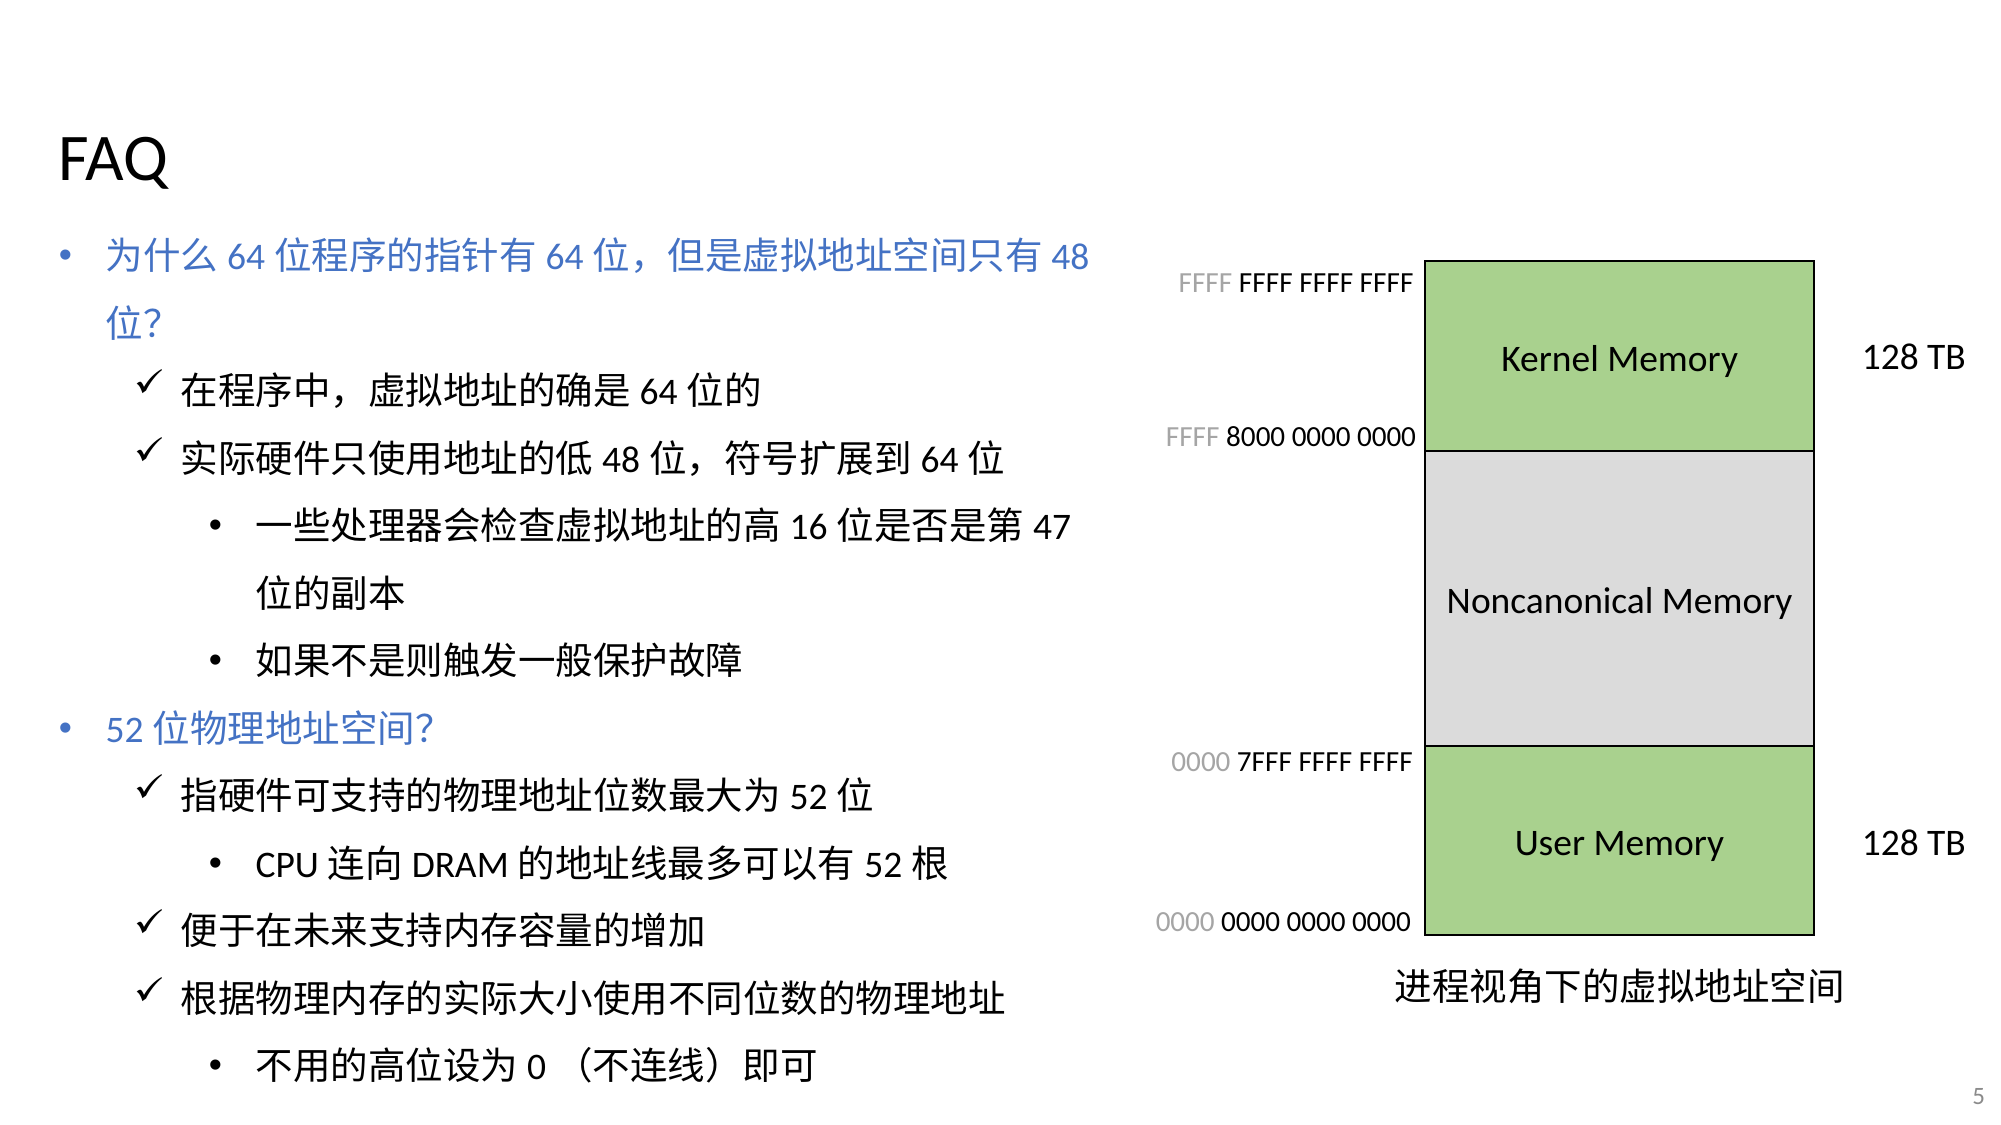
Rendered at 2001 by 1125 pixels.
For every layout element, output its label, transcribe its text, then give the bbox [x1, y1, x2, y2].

text_box 进程视角下的虚拟地址空间 [1379, 955, 1860, 1016]
text_box Kernel Memory [1424, 260, 1815, 450]
text_box 128 TB [1847, 810, 1982, 870]
text_box Noncanonical Memory [1424, 450, 1815, 747]
slide_number 5 [1550, 1065, 2000, 1125]
text_box 0000 7FFF FFFF FFFF [1156, 735, 1428, 786]
text_box FFFF 8000 0000 0000 [1150, 410, 1431, 460]
text_box 128 TB [1847, 324, 1982, 385]
text_box User Memory [1424, 747, 1815, 936]
text_box 0000 0000 0000 0000 [1140, 895, 1427, 945]
text_box FFFF FFFF FFFF FFFF [1163, 256, 1429, 306]
text_box 为什么64位程序的指针有64位，但是虚拟地址空间只有48位？ 在程序中，虚拟地址的确是64位的 实际硬件只使用地址的低48位，符号扩展到64位 一些处理器会检查虚拟地址的高16位是否是第47位的副本 如果不是则触发一般保护故障 52位物理地址空间？ 指硬件可支持的物理地址位数最大为52位 CPU连向DRAM的地址线最多可以有52根 便于在未来支持内存容量的增加 根据物理内存的实际大小使用不同位数的物理地址 不用的高位设为0（不连线）即可 [44, 202, 1124, 1095]
text_box FAQ [44, 106, 1045, 201]
